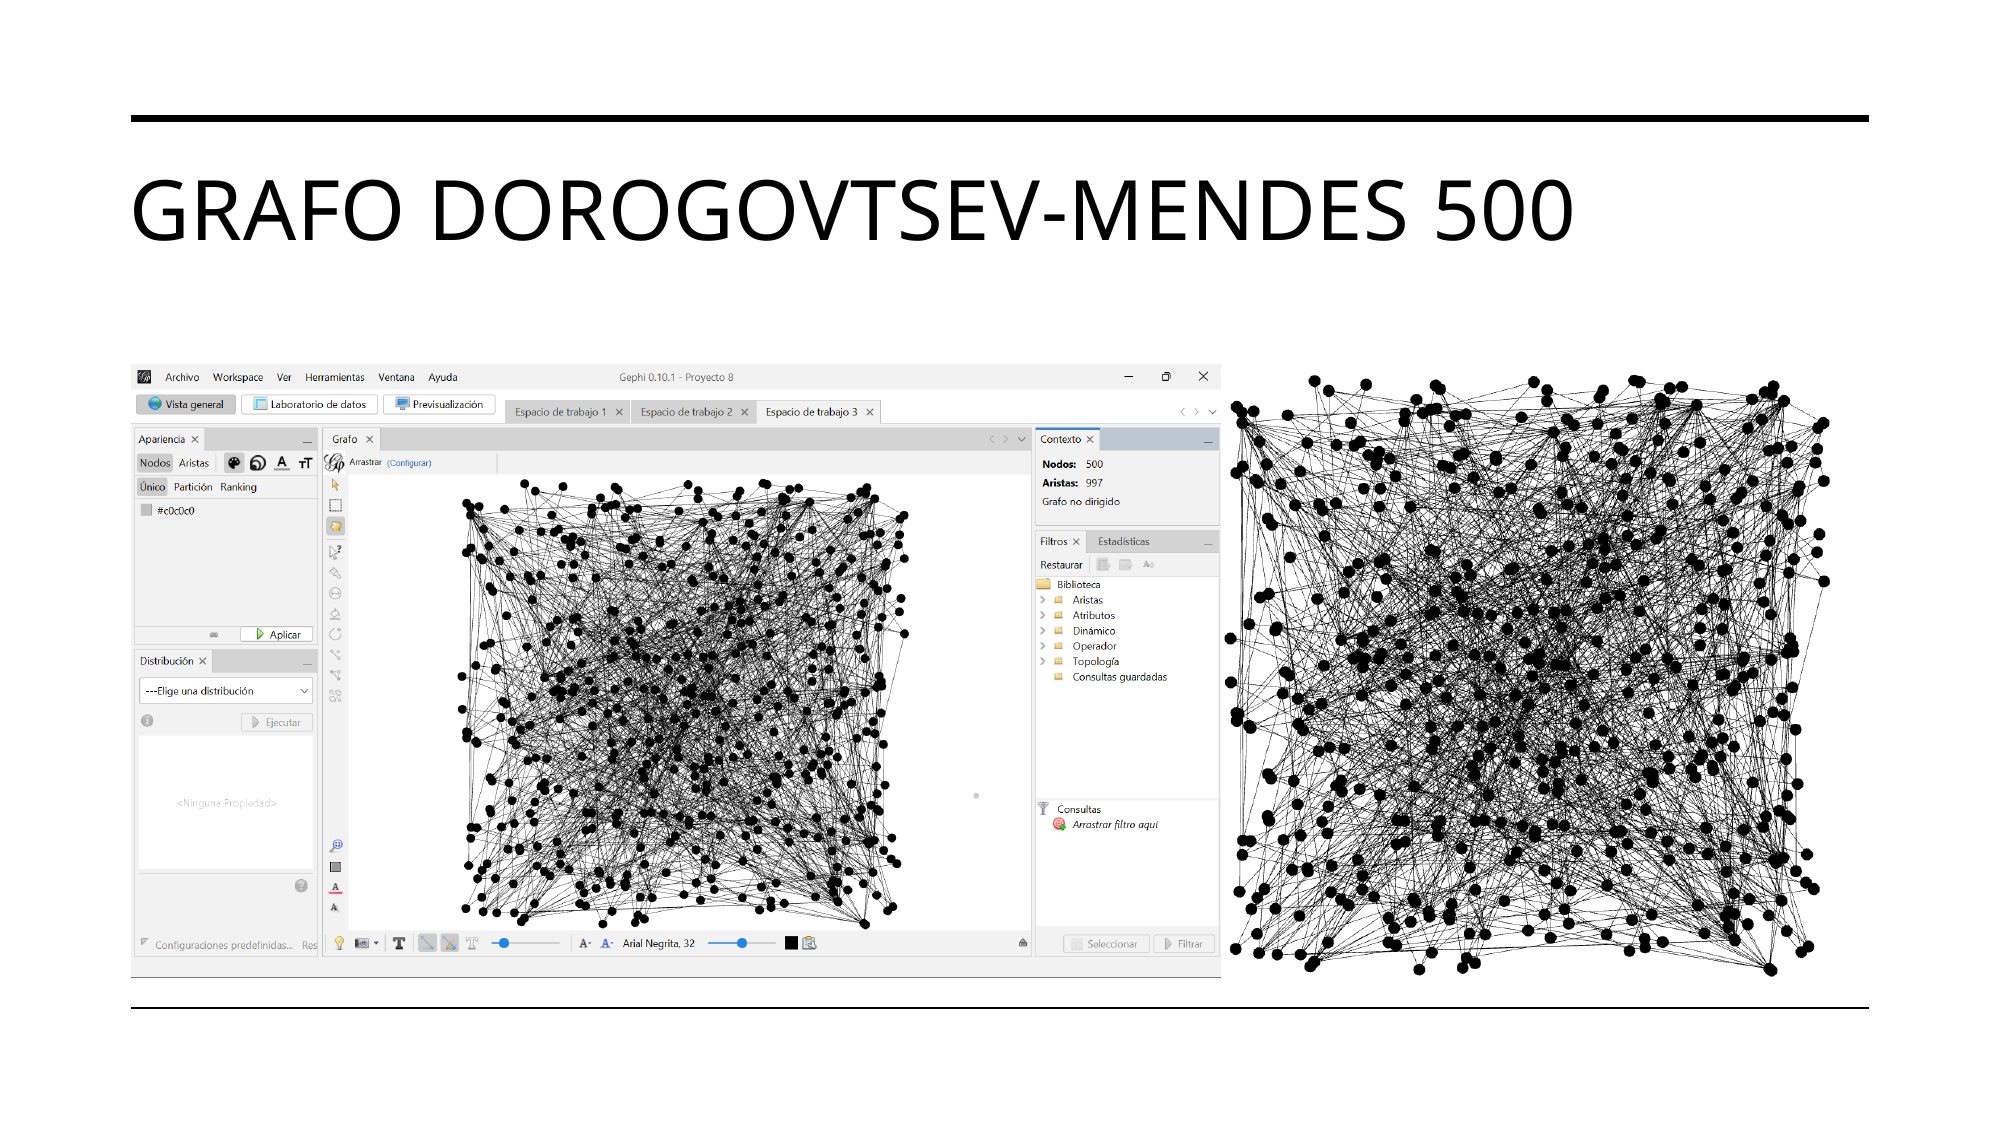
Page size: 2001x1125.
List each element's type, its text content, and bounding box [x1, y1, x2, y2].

title Grafo Dorogovtsev-Mendes 500 [114, 149, 1869, 365]
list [131, 364, 1222, 978]
picture [1221, 369, 1842, 978]
